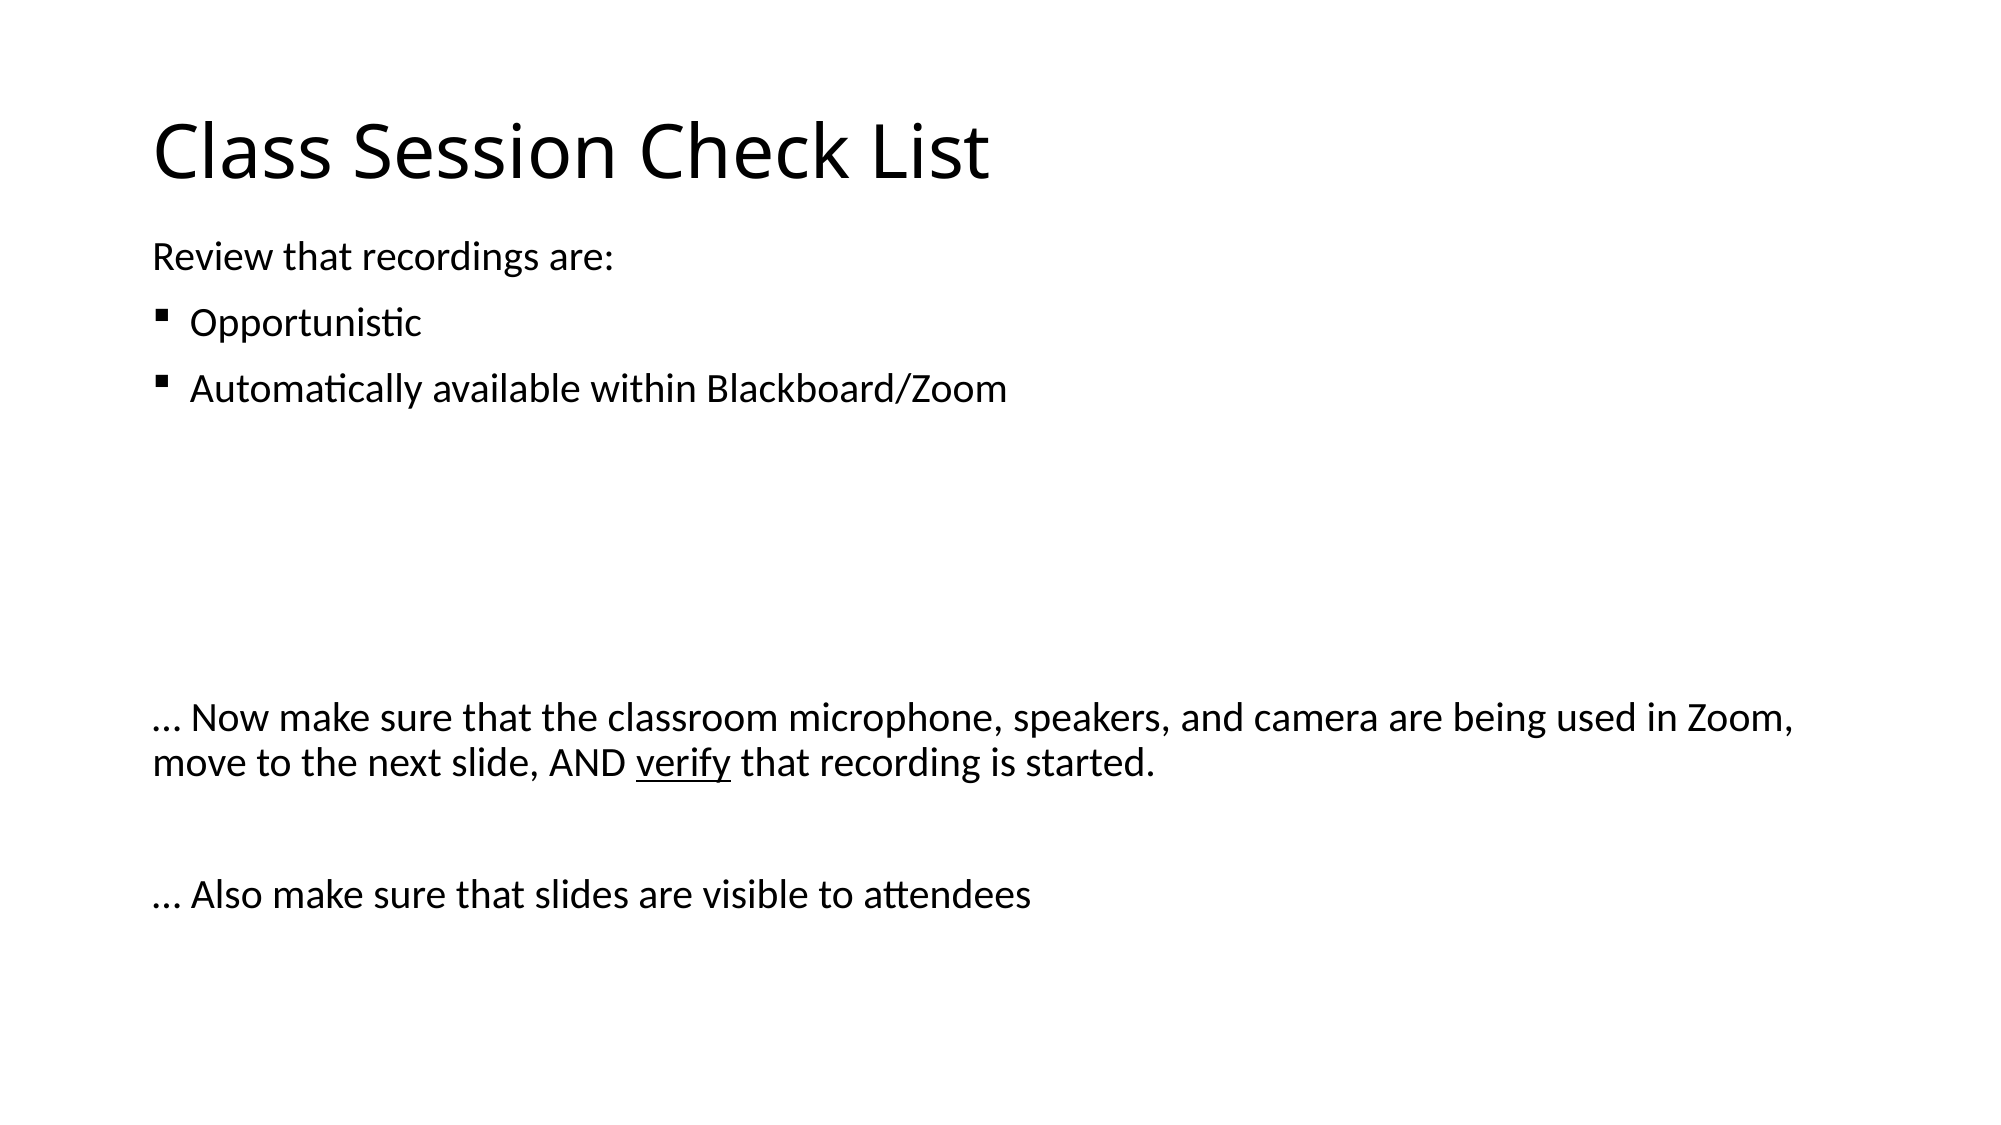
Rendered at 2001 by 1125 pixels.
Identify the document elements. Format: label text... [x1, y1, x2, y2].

list Review that recordings are: Opportunistic Automatically available within Blackboard/Zoom … Now make sure that the classroom microphone, speakers, and camera are being used in Zoom, move to the next slide, AND verify that recording is started. … Also make sure that slides are visible to attendees [137, 226, 1863, 1032]
title Class Session Check List [137, 92, 1863, 215]
